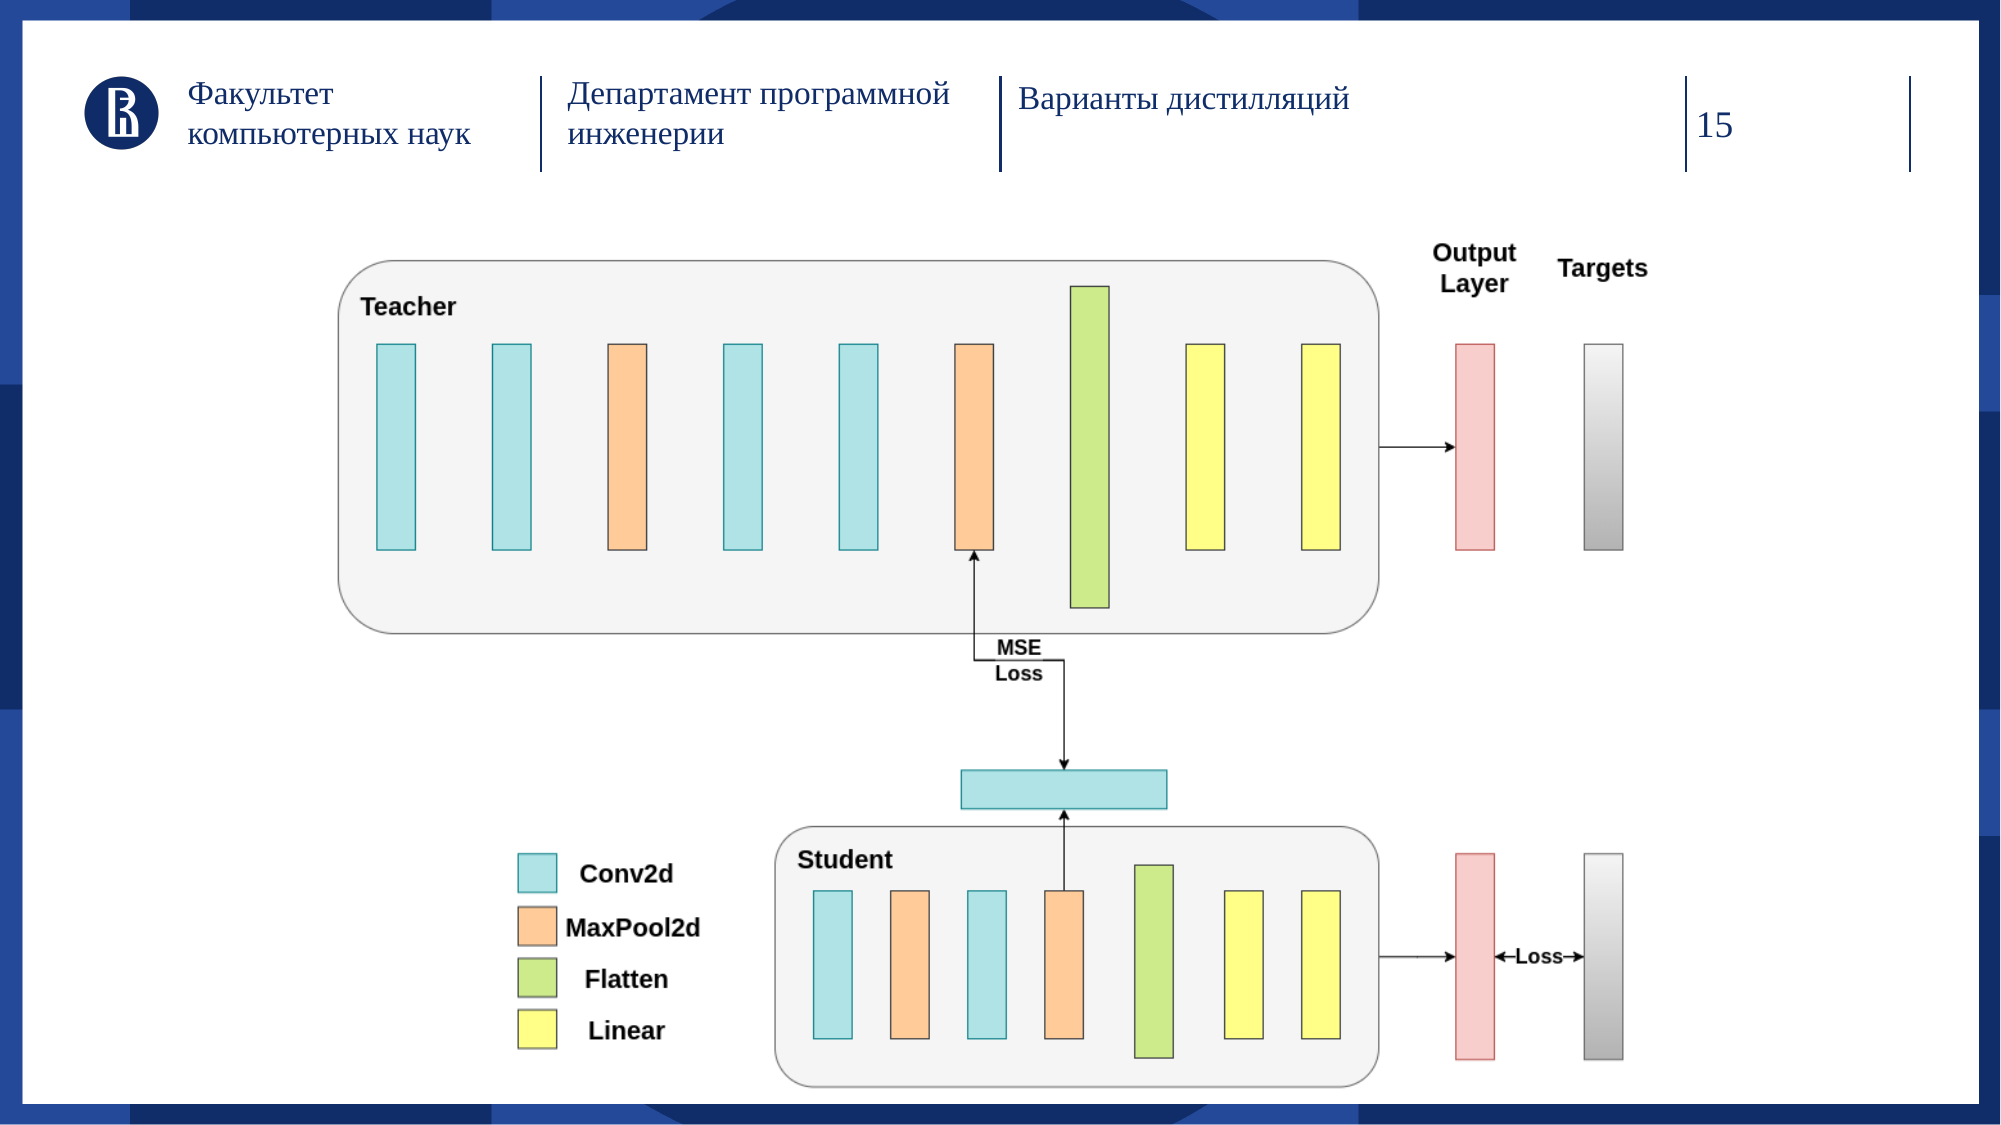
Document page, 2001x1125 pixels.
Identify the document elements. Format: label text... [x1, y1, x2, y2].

text_box Департамент программной инженерии [567, 71, 1000, 174]
list Факультет компьютерных наук [187, 71, 540, 174]
list Варианты дистилляций [1018, 76, 1685, 174]
picture [0, 0, 2001, 1125]
